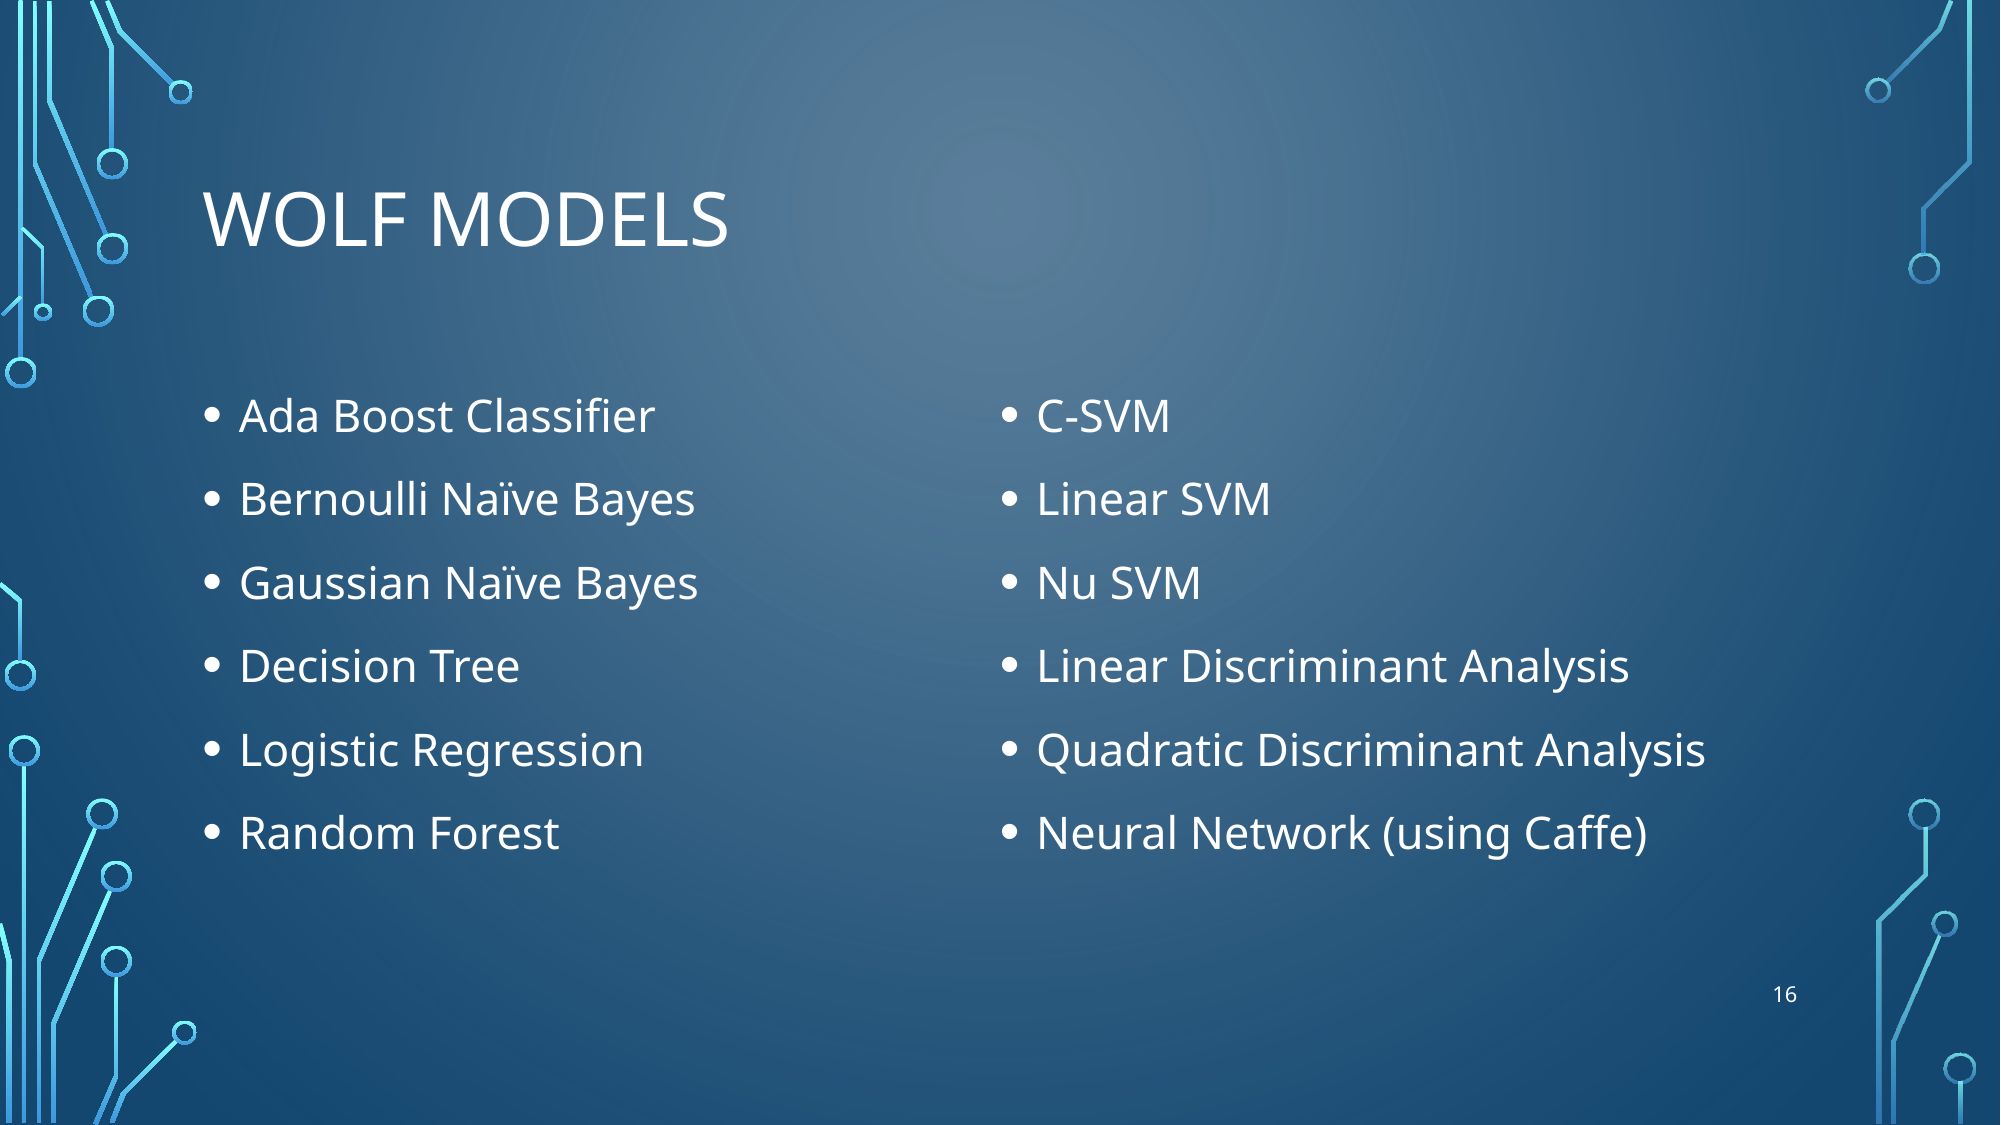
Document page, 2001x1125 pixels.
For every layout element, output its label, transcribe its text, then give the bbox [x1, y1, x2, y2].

list Ada Boost Classifier Bernoulli Naïve Bayes Gaussian Naïve Bayes Decision Tree Logistic Regression Random Forest C-SVM Linear SVM Nu SVM Linear Discriminant Analysis Quadratic Discriminant Analysis Neural Network (using Caffe) [187, 369, 1813, 950]
slide_number 15 [1685, 965, 1813, 1025]
title WOLF models [187, 101, 1813, 344]
